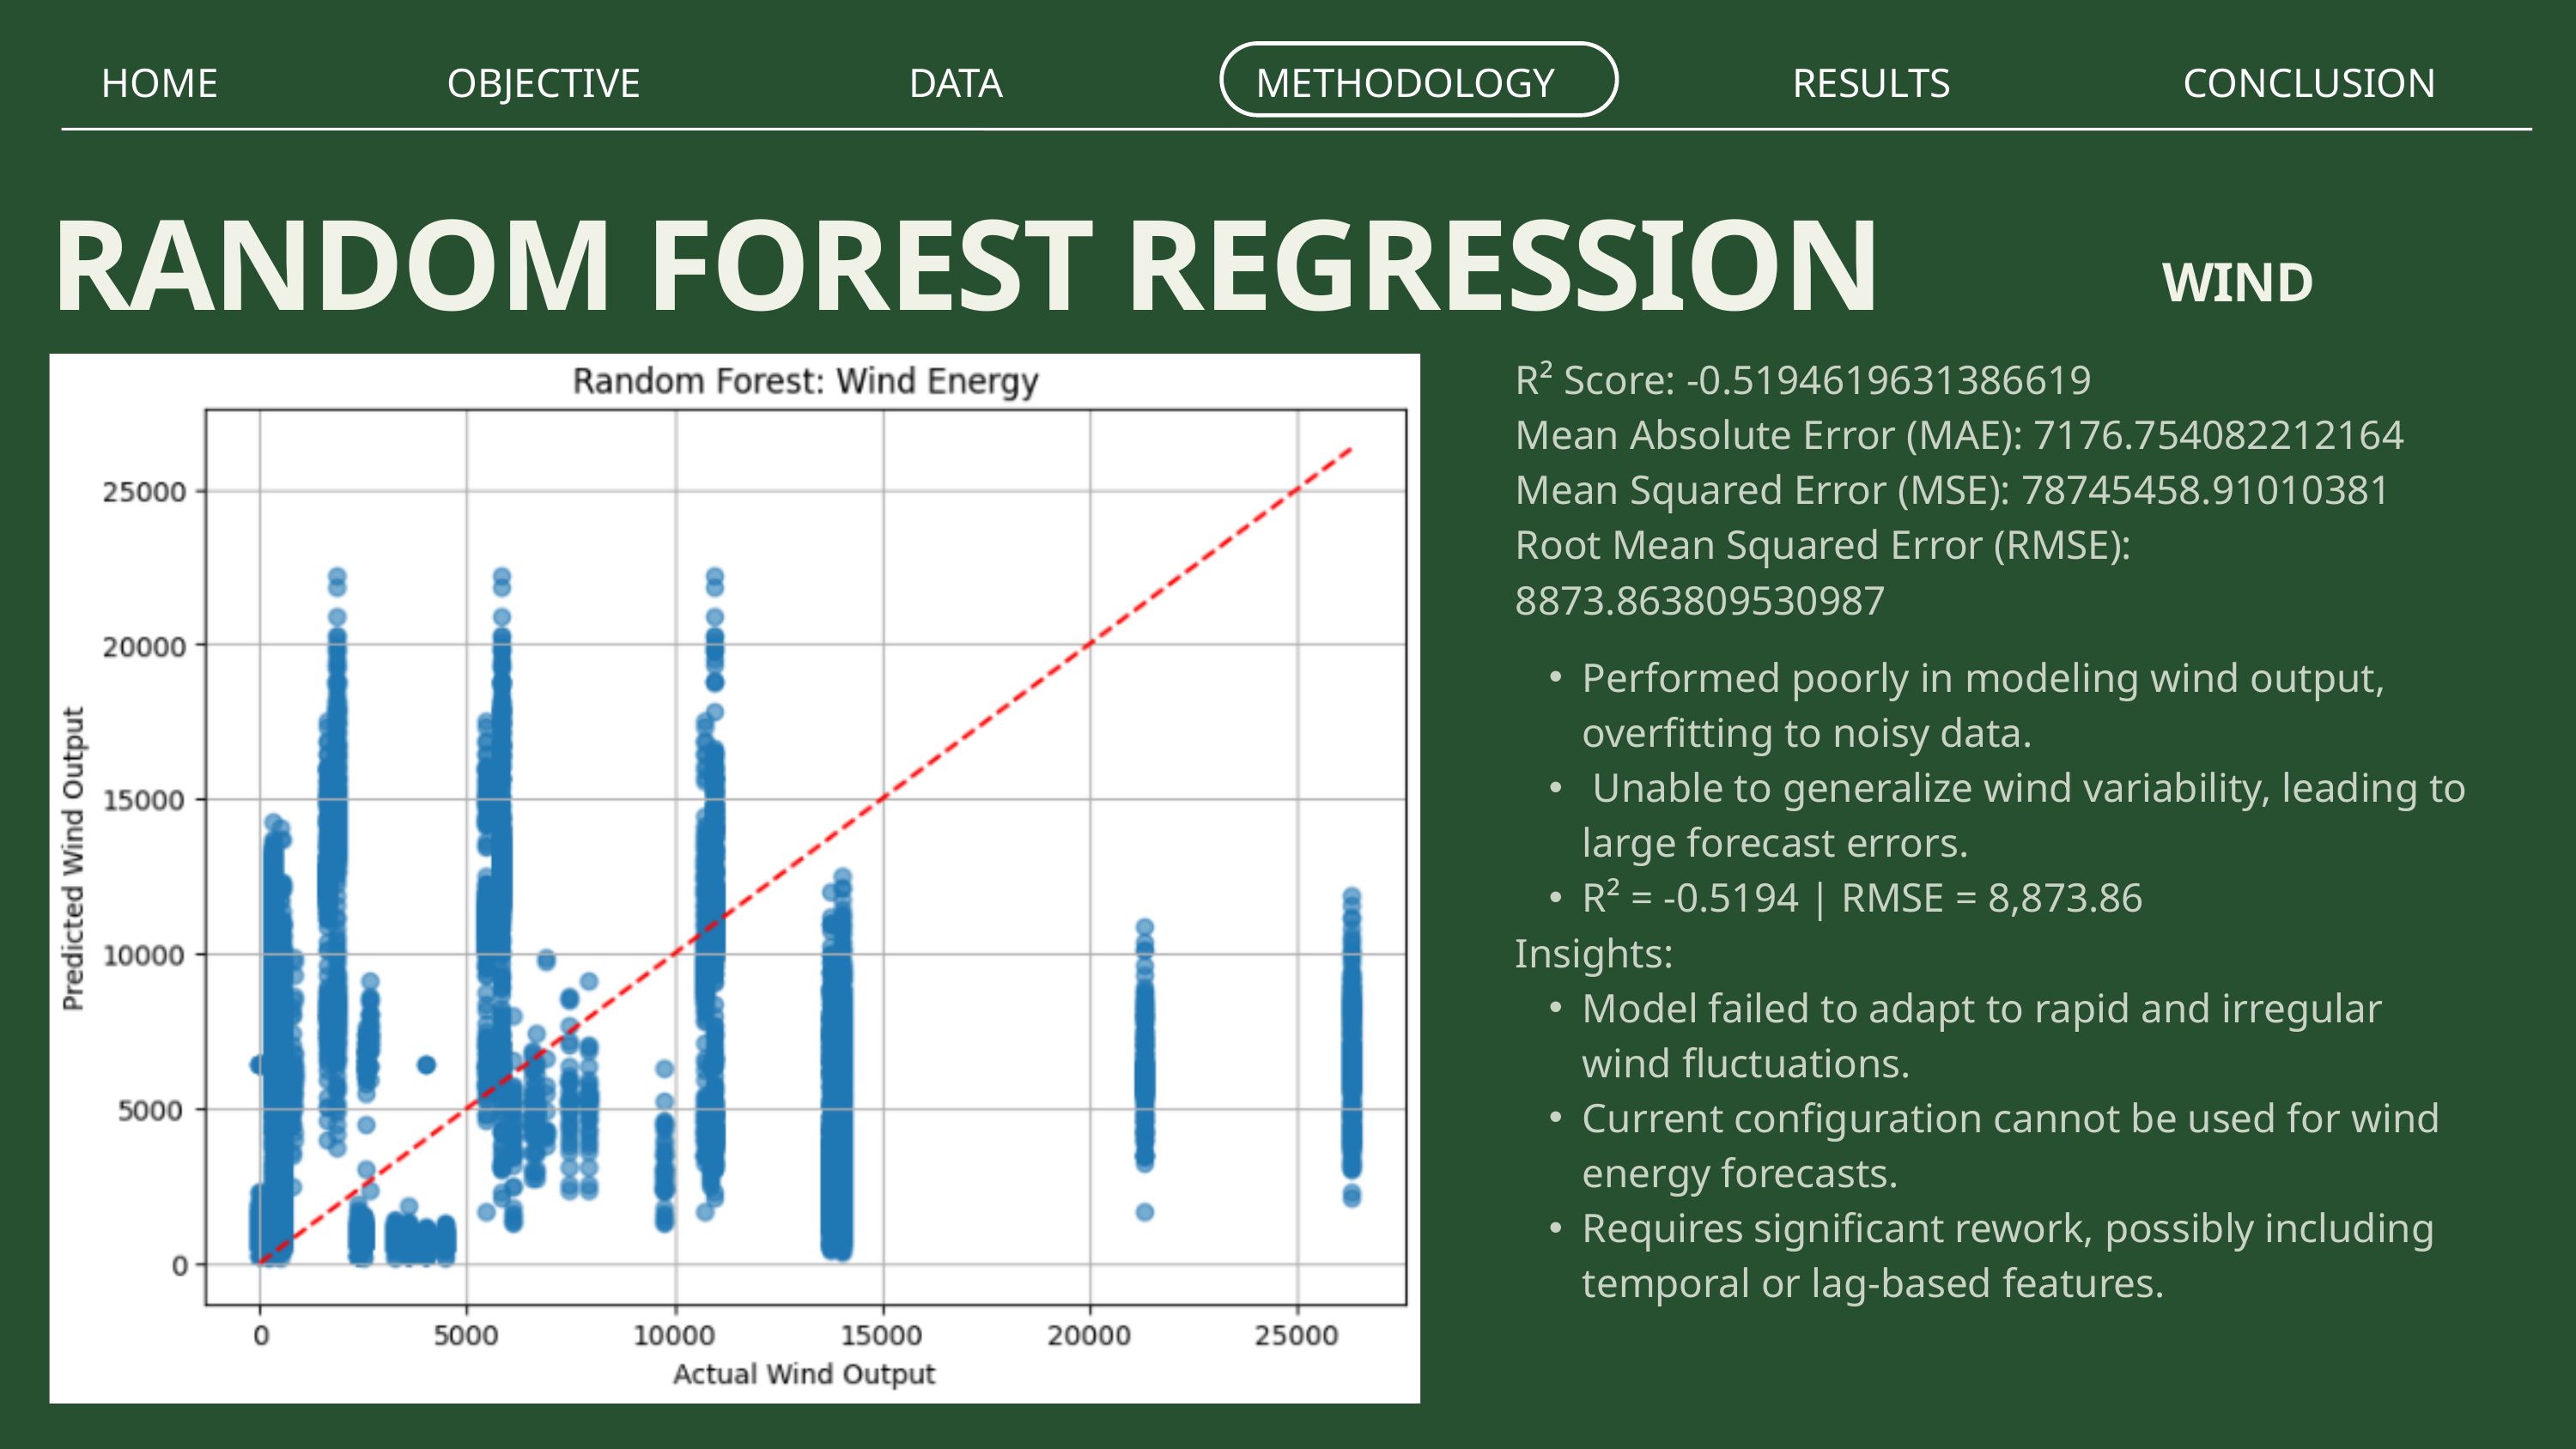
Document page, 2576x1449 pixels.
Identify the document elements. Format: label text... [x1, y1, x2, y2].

text_box CONCLUSION [2183, 50, 2475, 106]
text_box WIND [2162, 253, 2382, 313]
text_box DATA [908, 50, 1059, 106]
text_box HOME [100, 50, 250, 106]
text_box OBJECTIVE [447, 50, 712, 106]
text_box RESULTS [1792, 50, 1986, 106]
text_box [49, 354, 1421, 1404]
text_box R² Score: -0.5194619631386619 Mean Absolute Error (MAE): 7176.754082212164 Mean Squared Error (MSE): 78745458.91010381 Root Mean Squared Error (RMSE): 8873.863809530987 [1515, 347, 2476, 623]
text_box RANDOM FOREST REGRESSION [49, 197, 2475, 336]
text_box Performed poorly in modeling wind output, overfitting to noisy data. Unable to generalize wind variability, leading to large forecast errors. R² = -0.5194 | RMSE = 8,873.86 Insights: Model failed to adapt to rapid and irregular wind fluctuations. Current configuration cannot be used for wind energy forecasts. Requires significant rework, possibly including temporal or lag-based features. [1515, 645, 2476, 1306]
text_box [1221, 43, 1618, 116]
